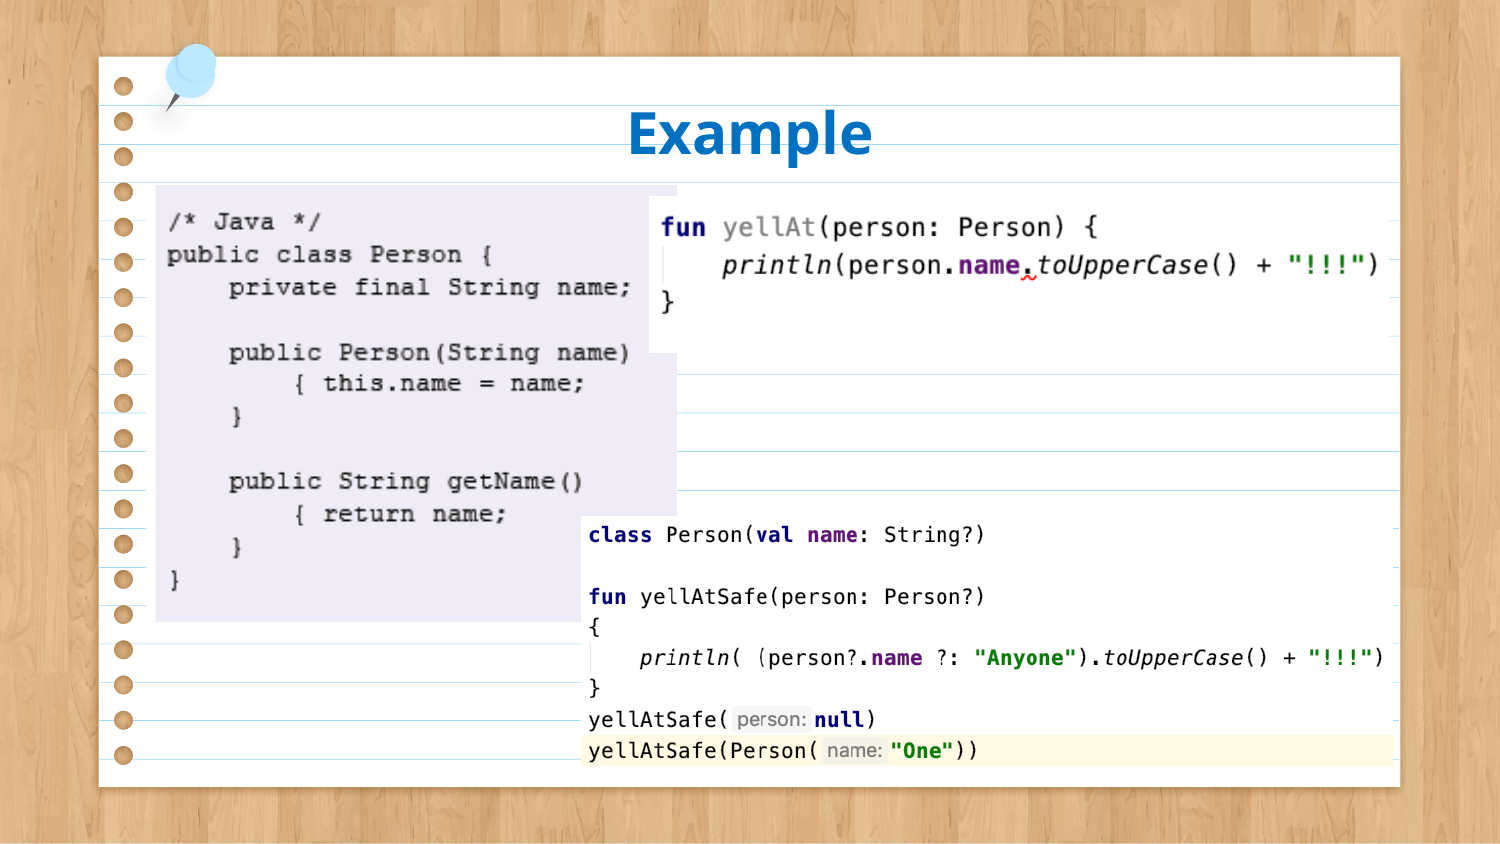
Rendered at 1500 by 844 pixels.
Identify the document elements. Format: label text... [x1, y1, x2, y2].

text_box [141, 43, 217, 134]
picture [0, 0, 1500, 844]
title Example [146, 81, 1354, 186]
